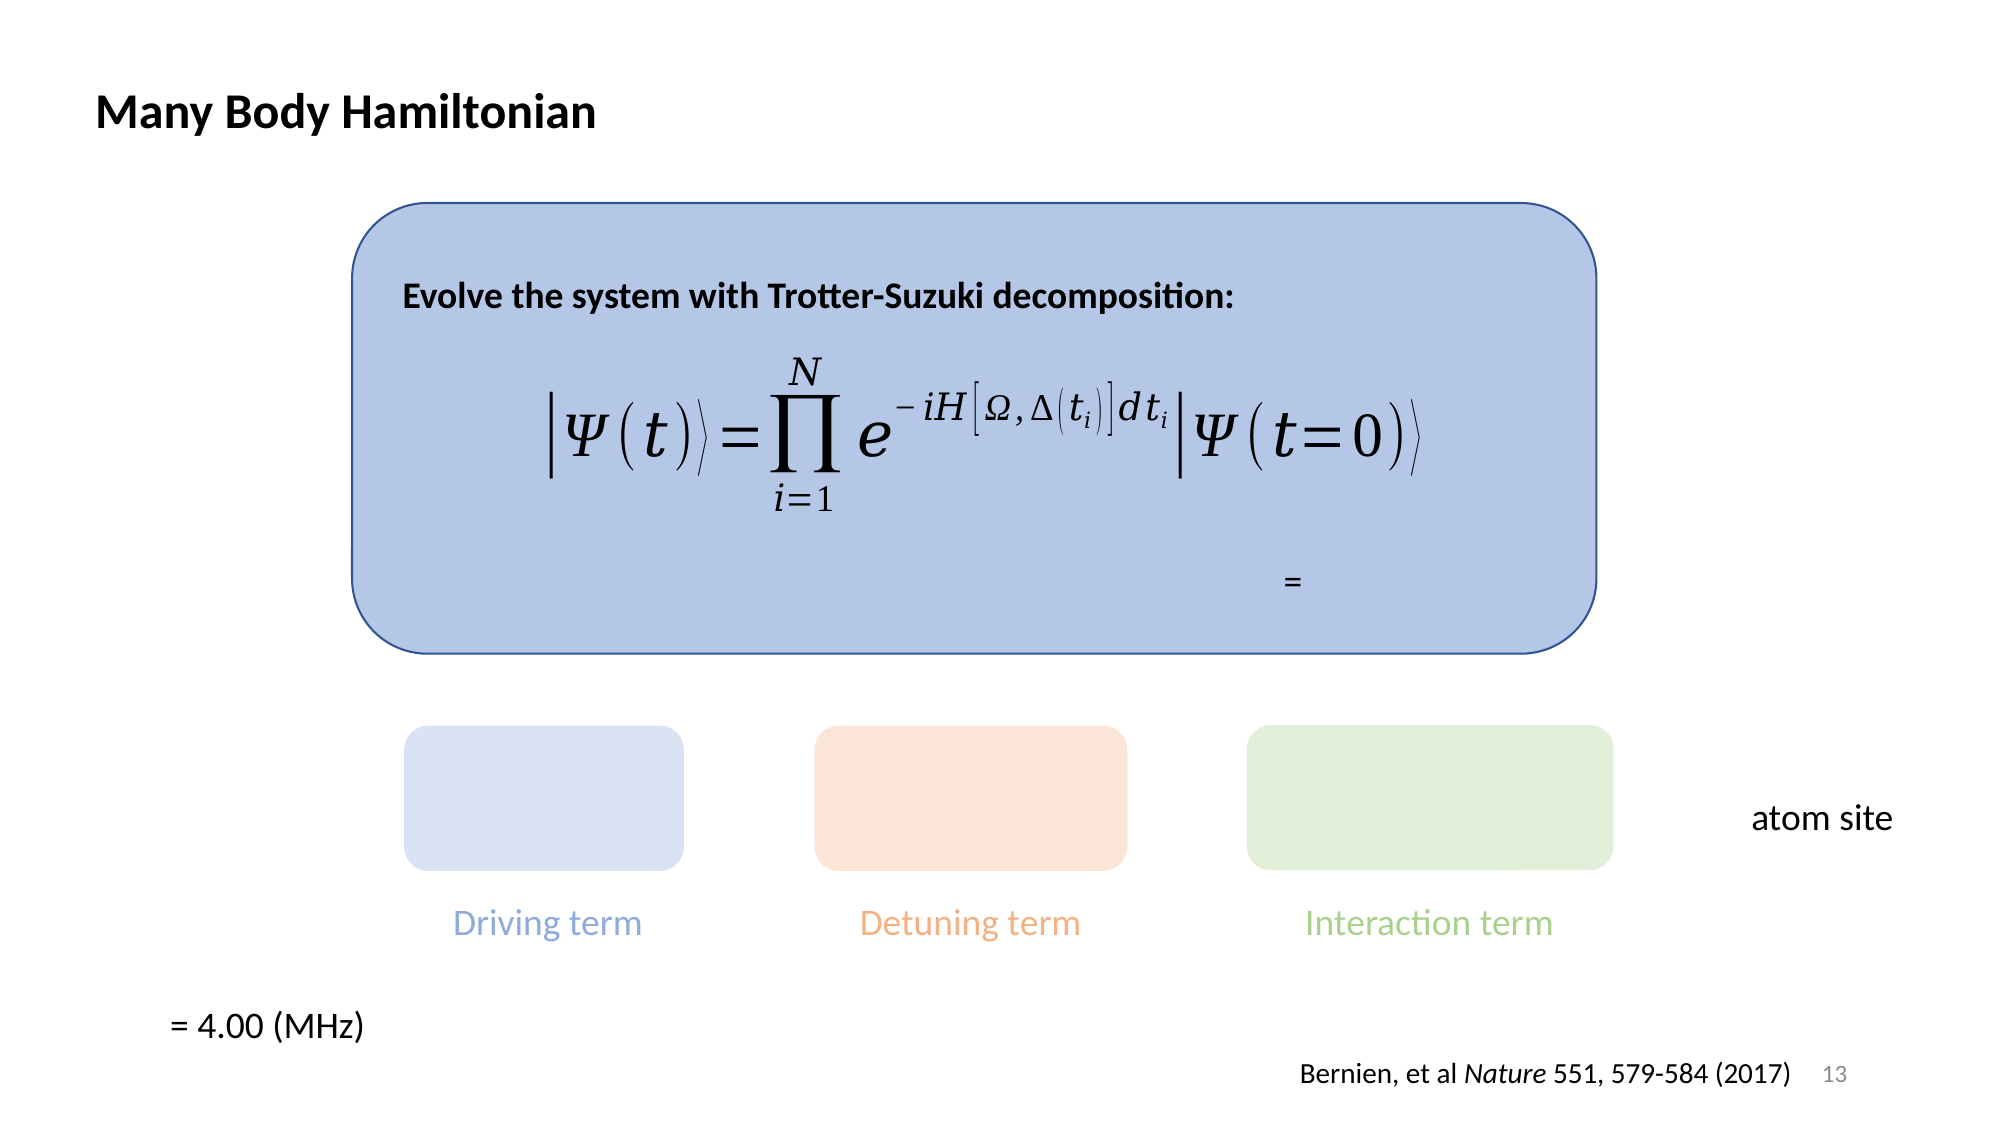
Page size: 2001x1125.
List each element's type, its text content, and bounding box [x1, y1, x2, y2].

picture [367, 209, 1598, 620]
text_box Detuning term [844, 890, 1097, 996]
text_box Interaction term [1290, 890, 1578, 951]
text_box [813, 724, 1129, 872]
text_box Driving term [438, 890, 658, 951]
text_box [1245, 723, 1615, 872]
text_box Bernien, et al Nature 551, 579-584 (2017) [1186, 1047, 1807, 1098]
text_box [403, 724, 686, 872]
text_box [395, 201, 1554, 209]
slide_number 13 [1412, 1042, 1863, 1103]
text_box [350, 231, 1586, 655]
text_box Many Body Hamiltonian [80, 70, 624, 146]
